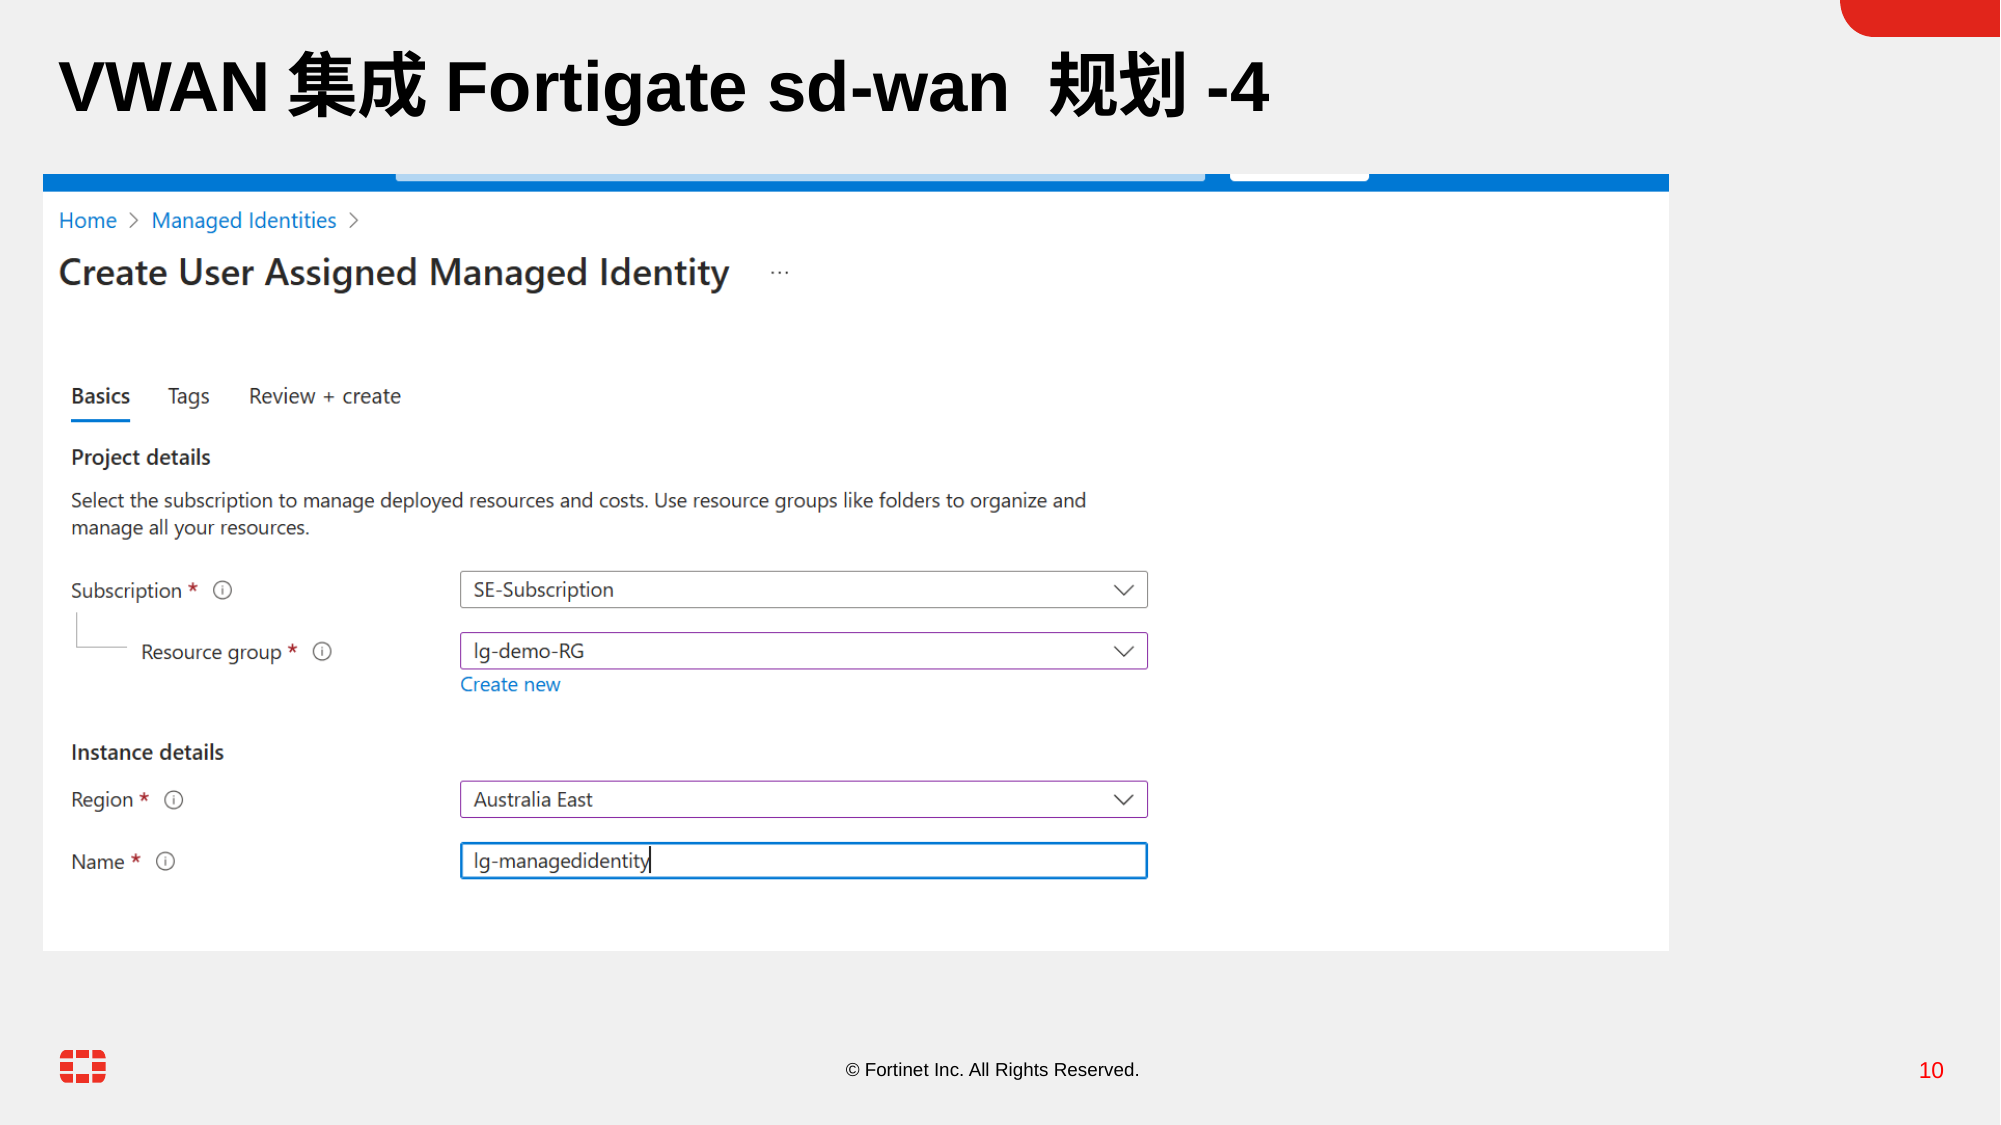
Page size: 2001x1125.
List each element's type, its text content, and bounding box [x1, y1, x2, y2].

title VWAN集成Fortigate sd-wan 规划-4 [43, 28, 1822, 148]
picture [43, 174, 1669, 951]
